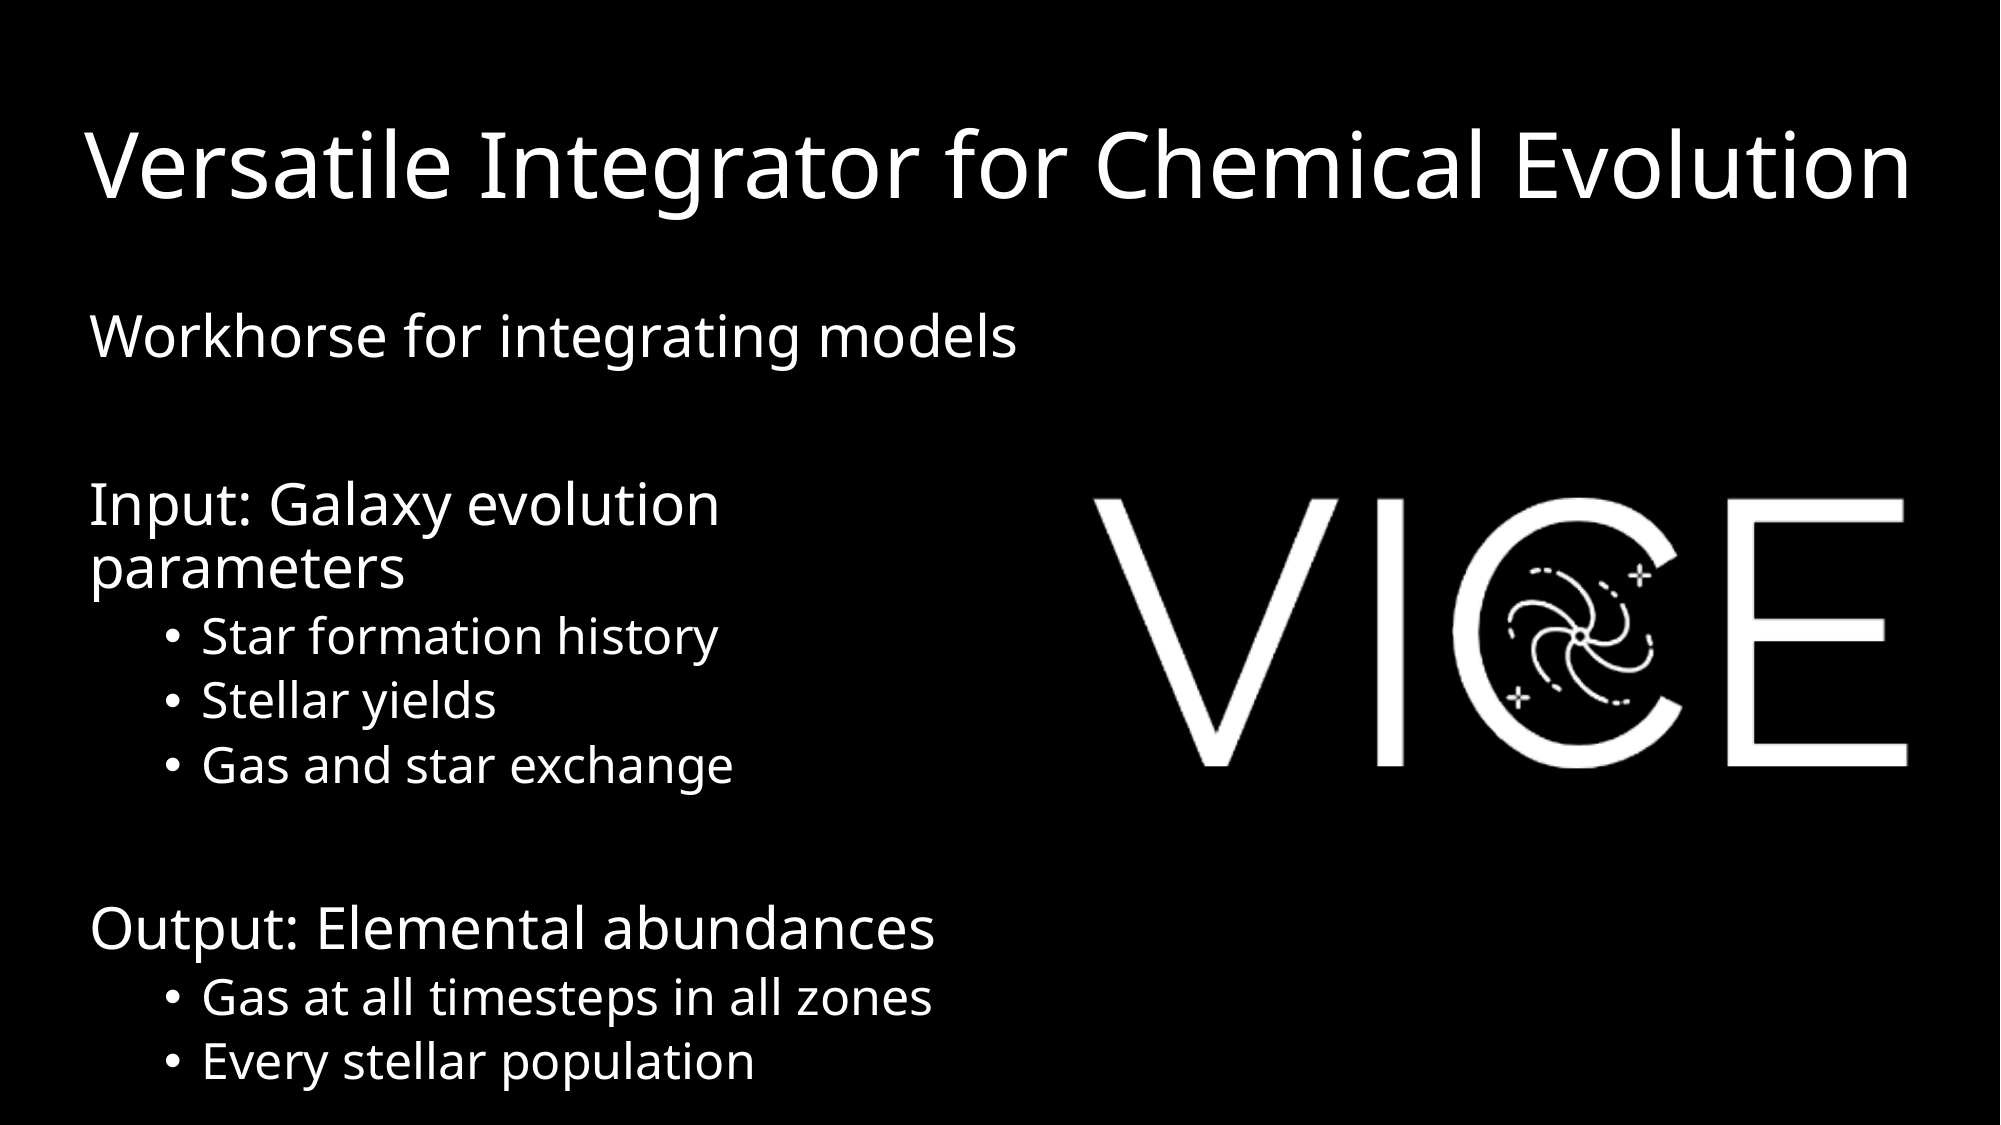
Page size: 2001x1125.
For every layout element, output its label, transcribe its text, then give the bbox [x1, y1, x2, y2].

picture [1080, 481, 1926, 782]
list Workhorse for integrating models Input: Galaxy evolution parameters Star formation history Stellar yields Gas and star exchange Output: Elemental abundances Gas at all timesteps in all zones Every stellar population [74, 300, 1069, 1066]
title Versatile Integrator for Chemical Evolution [0, 59, 2000, 278]
